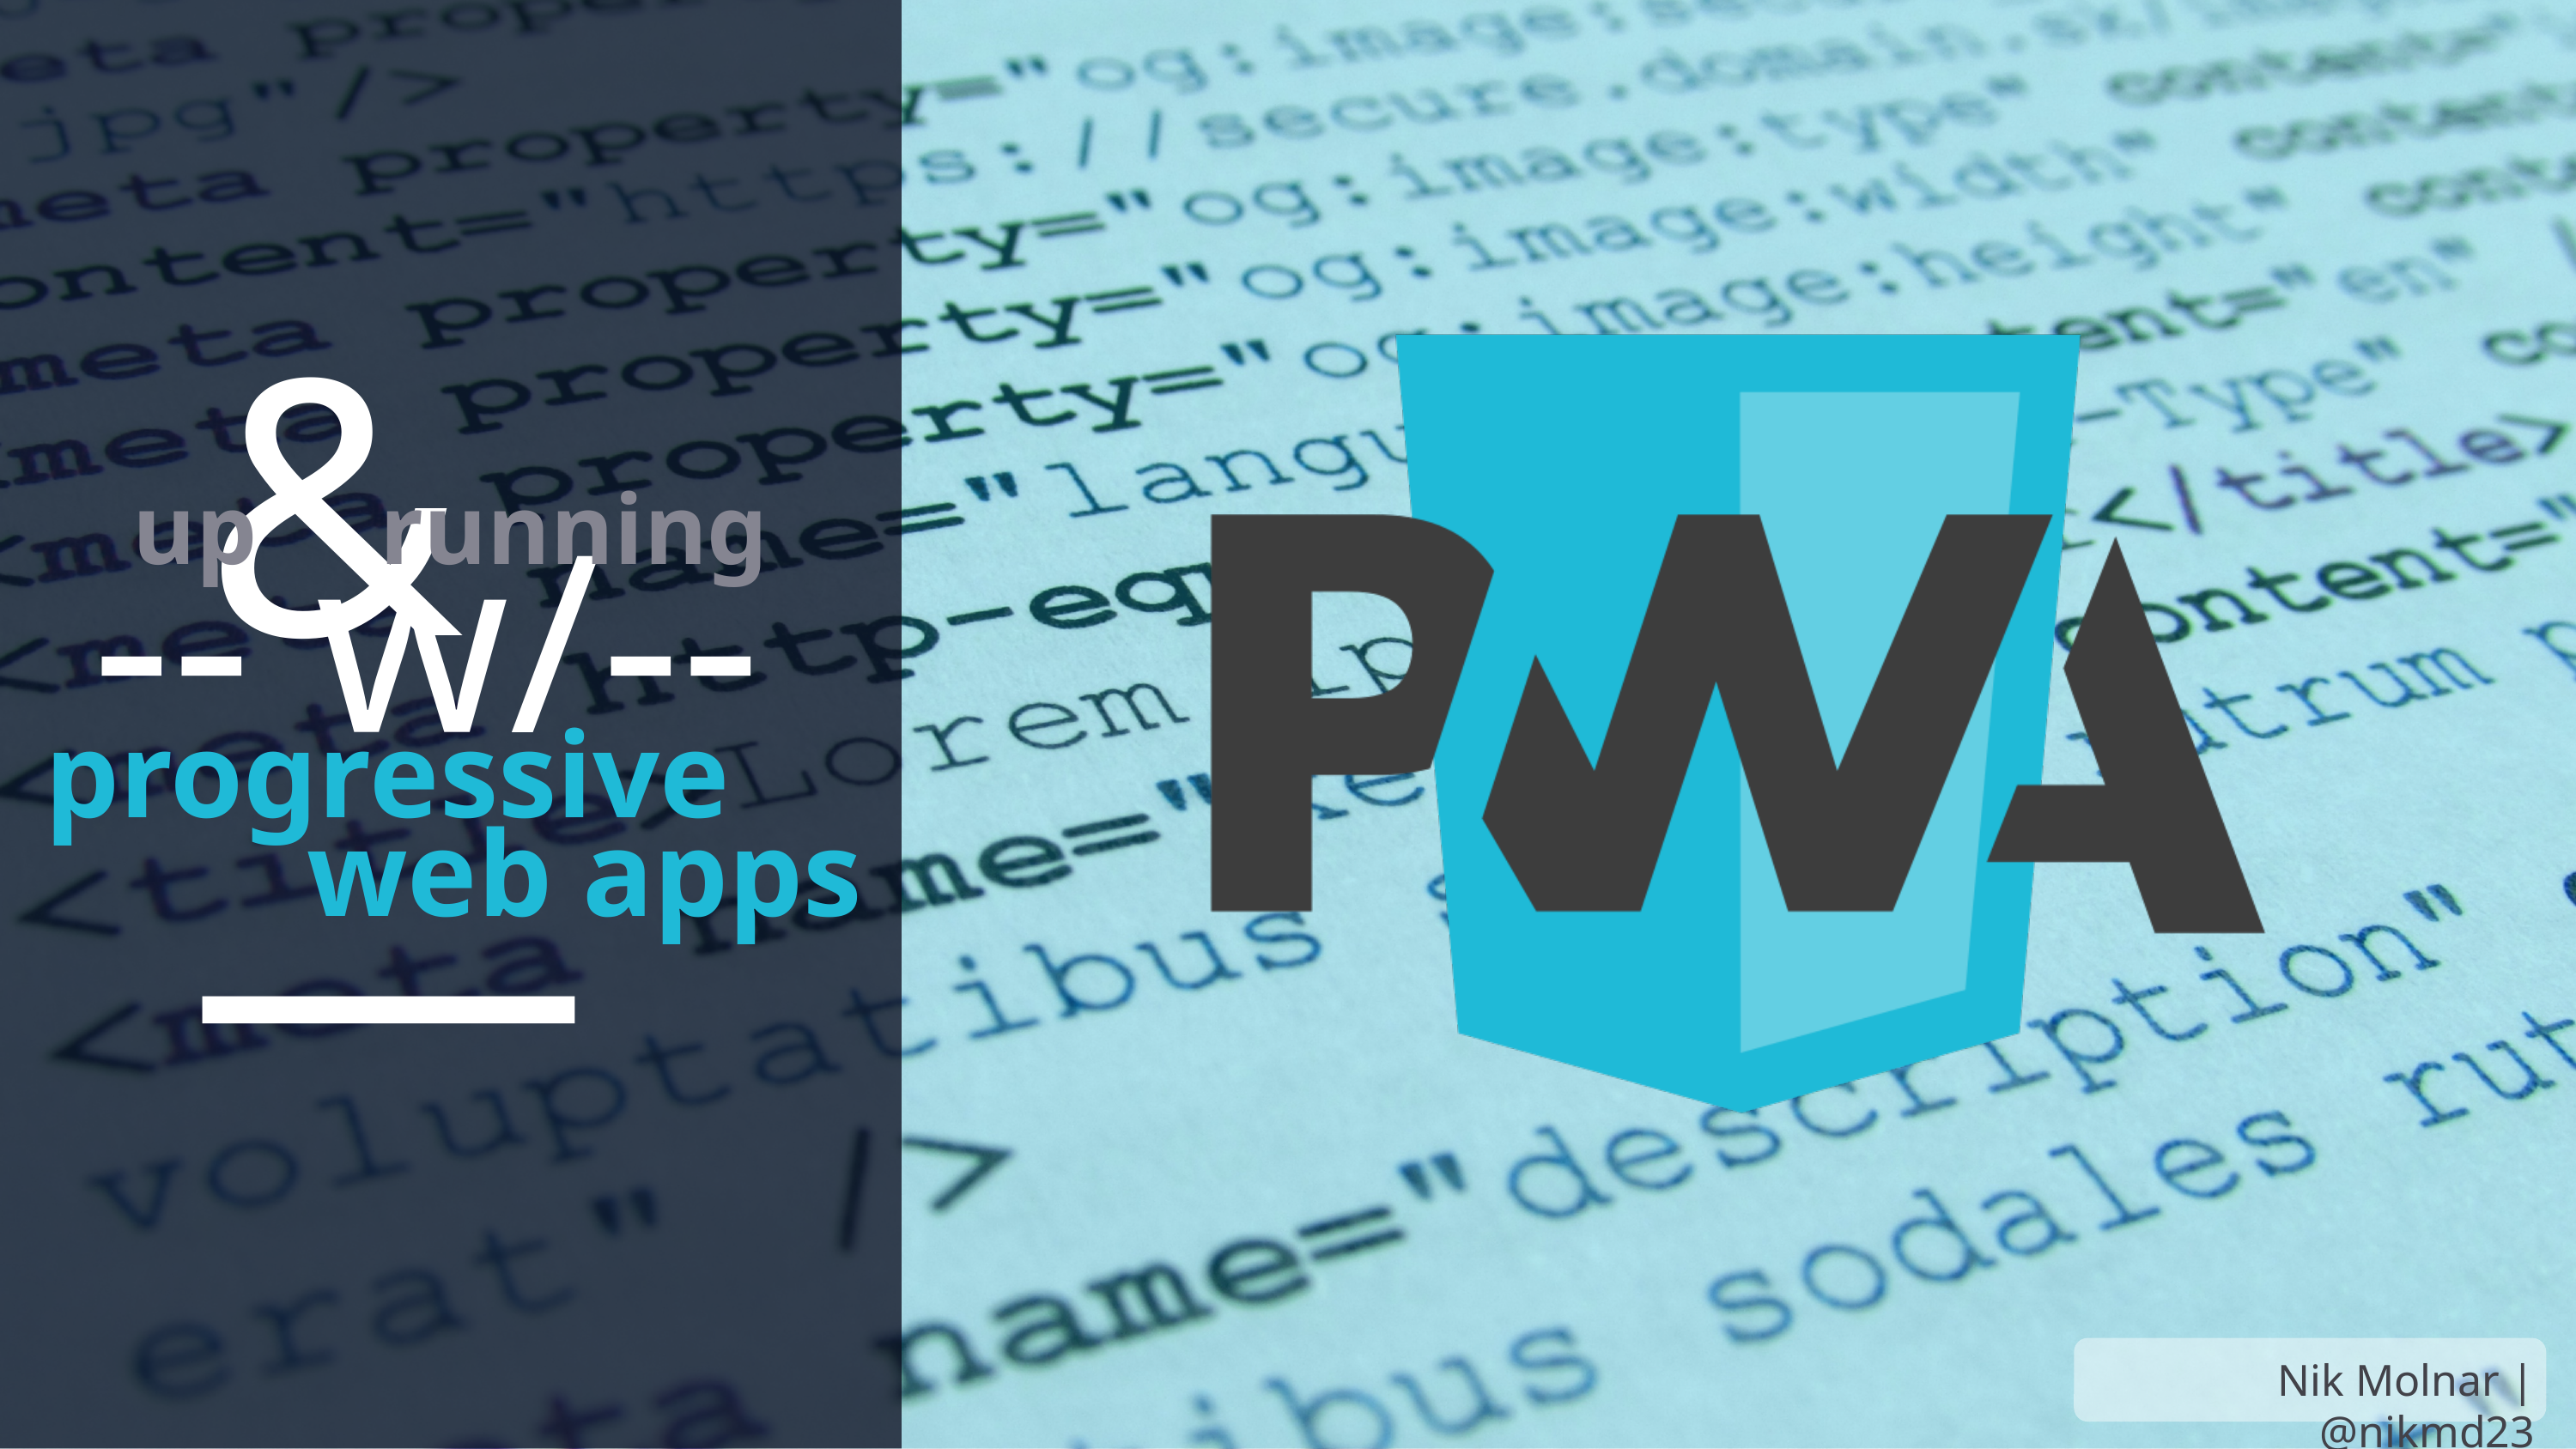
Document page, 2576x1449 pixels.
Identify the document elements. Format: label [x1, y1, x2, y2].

text_box [0, 273, 934, 992]
picture [0, 0, 2576, 1449]
